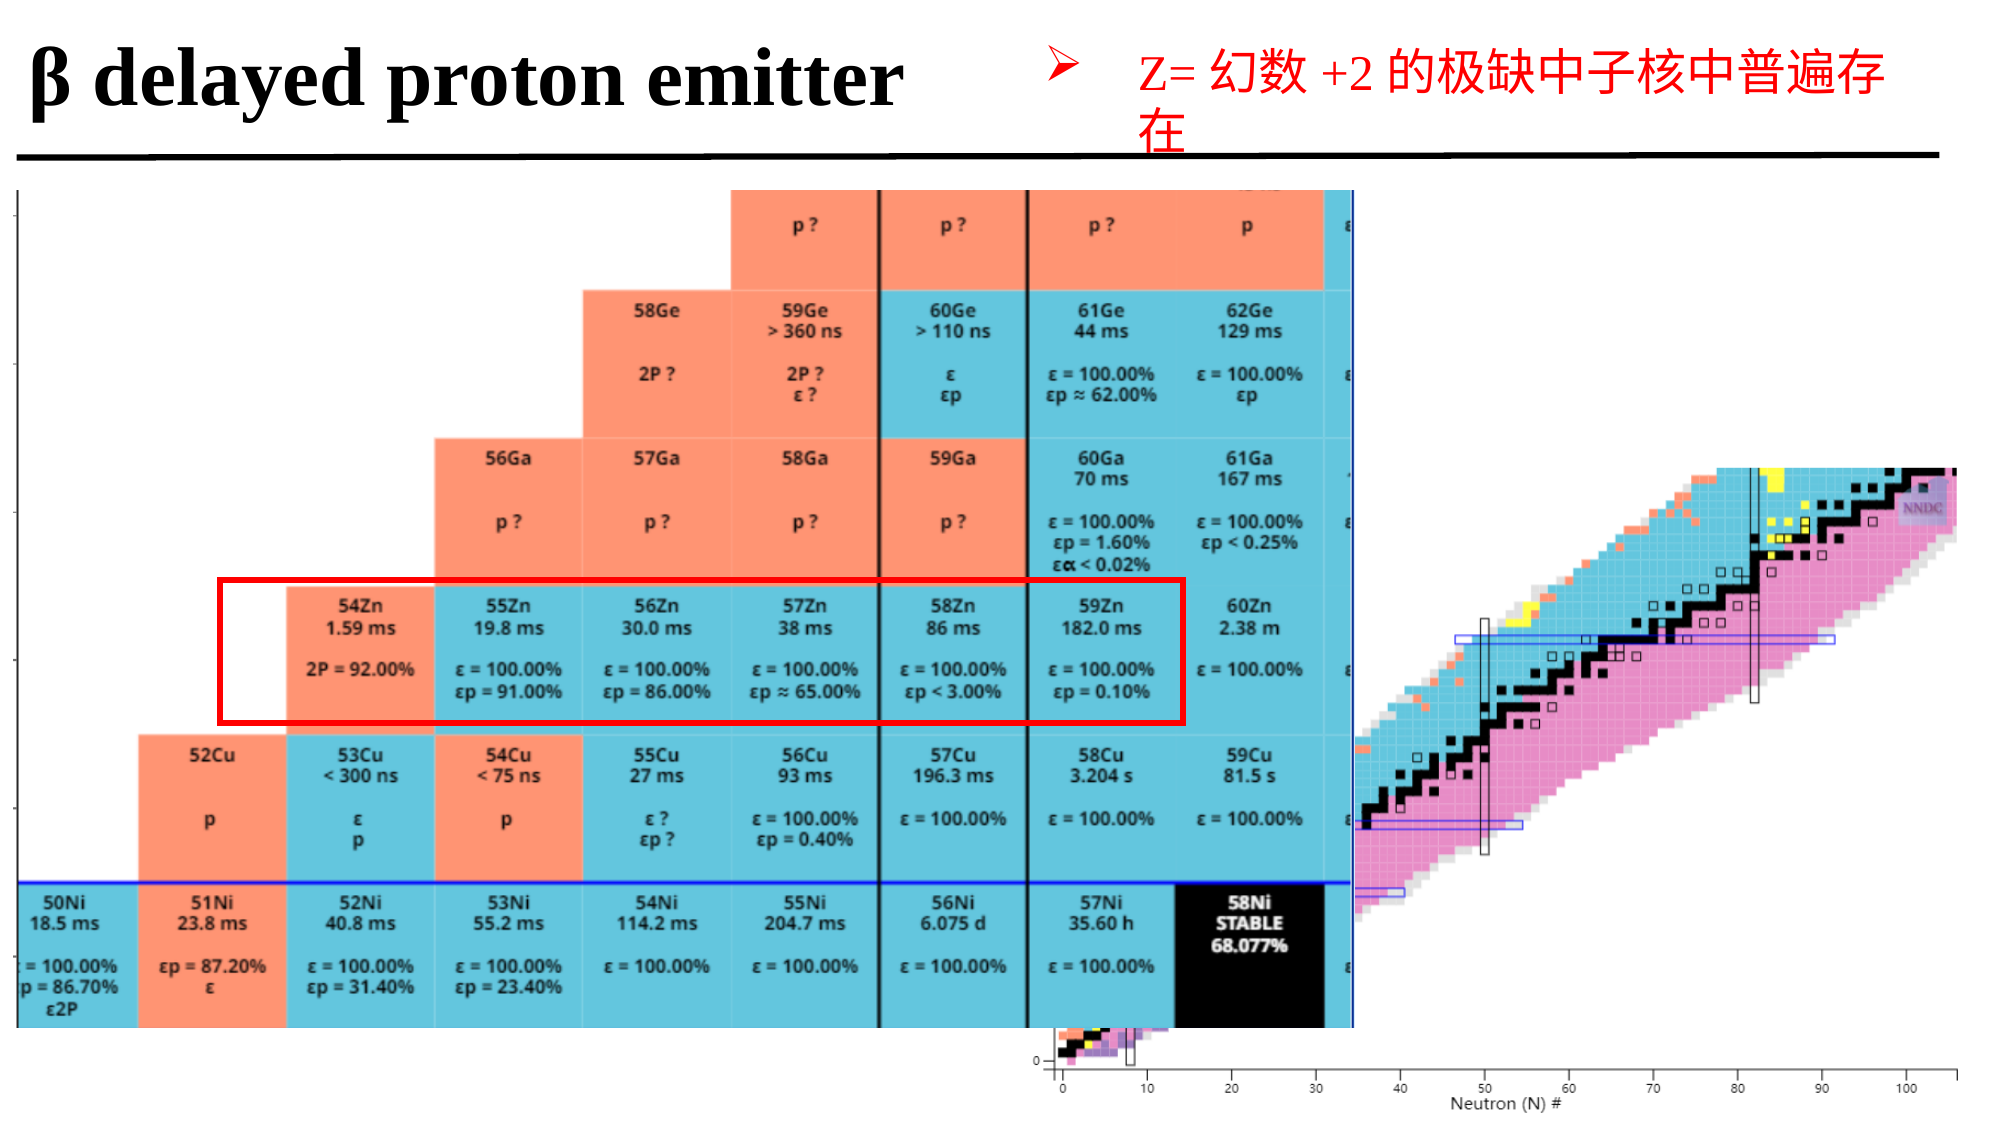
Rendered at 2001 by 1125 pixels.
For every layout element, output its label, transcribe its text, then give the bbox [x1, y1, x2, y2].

text_box Z=幻数+2的极缺中子核中普遍存在 [1029, 32, 1920, 154]
title β delayed proton emitter [13, 0, 2000, 158]
picture [13, 190, 1999, 1125]
text_box Z=幻数+2的极缺中子核中普遍存在 [1029, 158, 1920, 168]
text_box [16, 154, 1940, 158]
